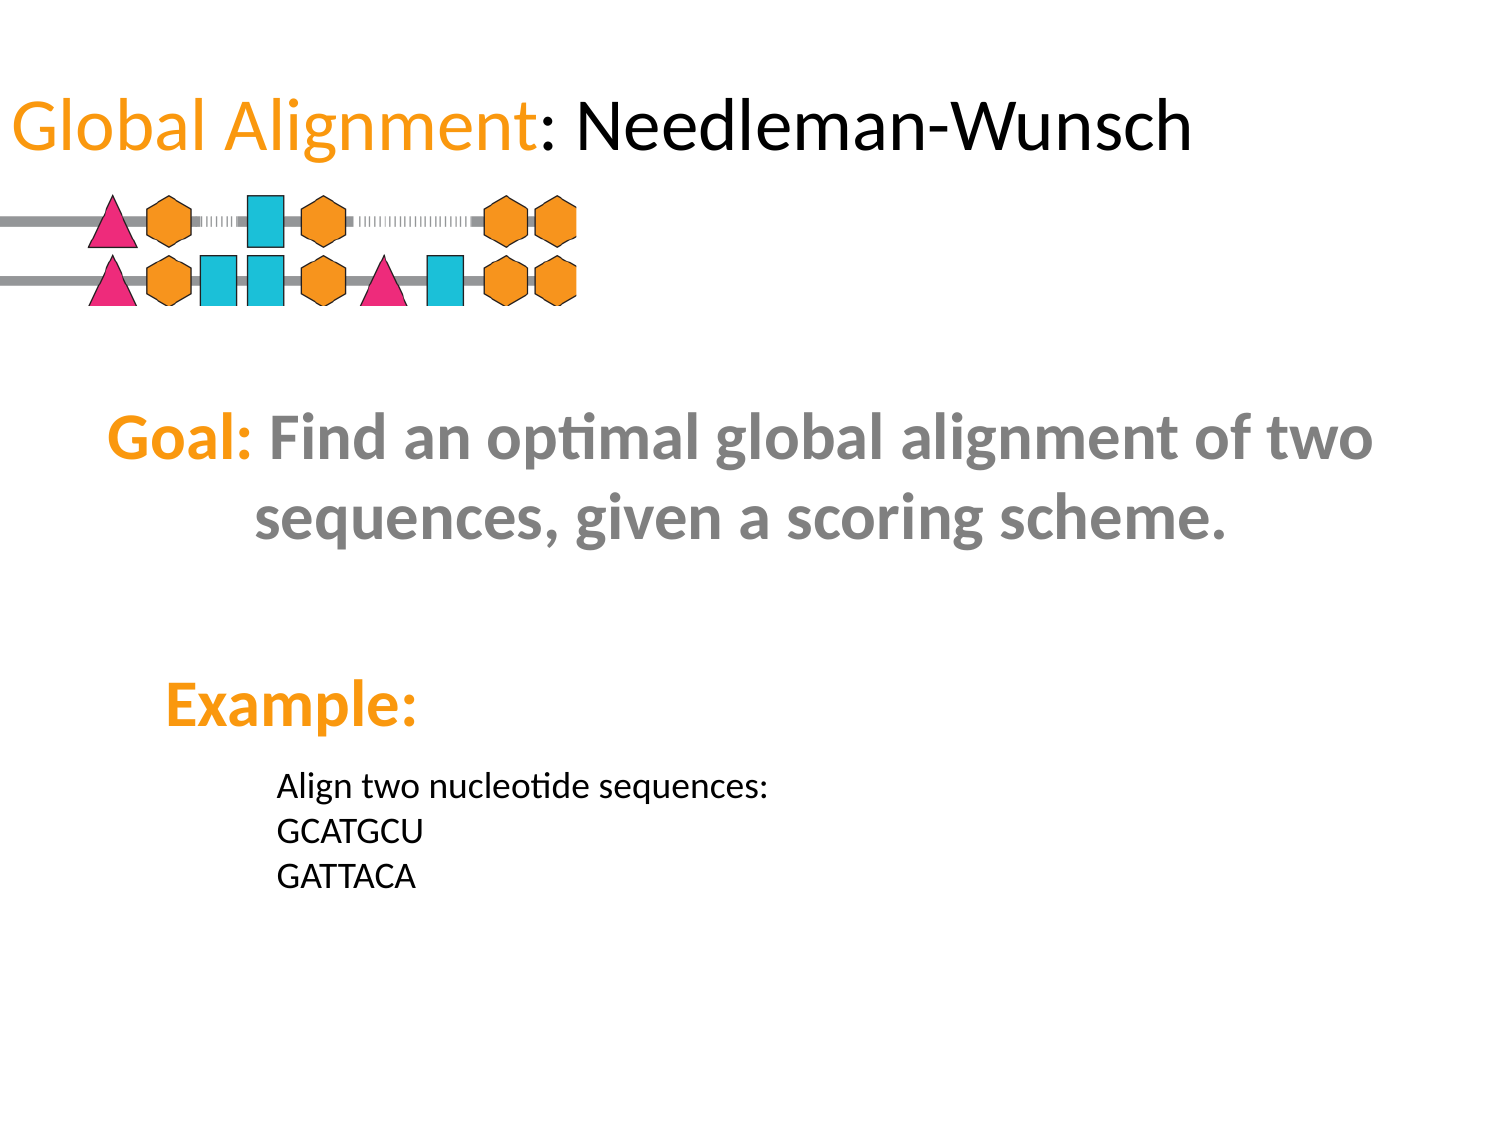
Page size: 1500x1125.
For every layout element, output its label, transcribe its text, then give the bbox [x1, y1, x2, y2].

picture [0, 194, 577, 306]
subtitle Goal: Find an optimal global alignment of two sequences, given a scoring scheme. Example: [0, 384, 1485, 1007]
title Global Alignment: Needleman-Wunsch [0, 0, 1338, 242]
text_box Align two nucleotide sequences: GCATGCU GATTACA [261, 753, 1012, 904]
